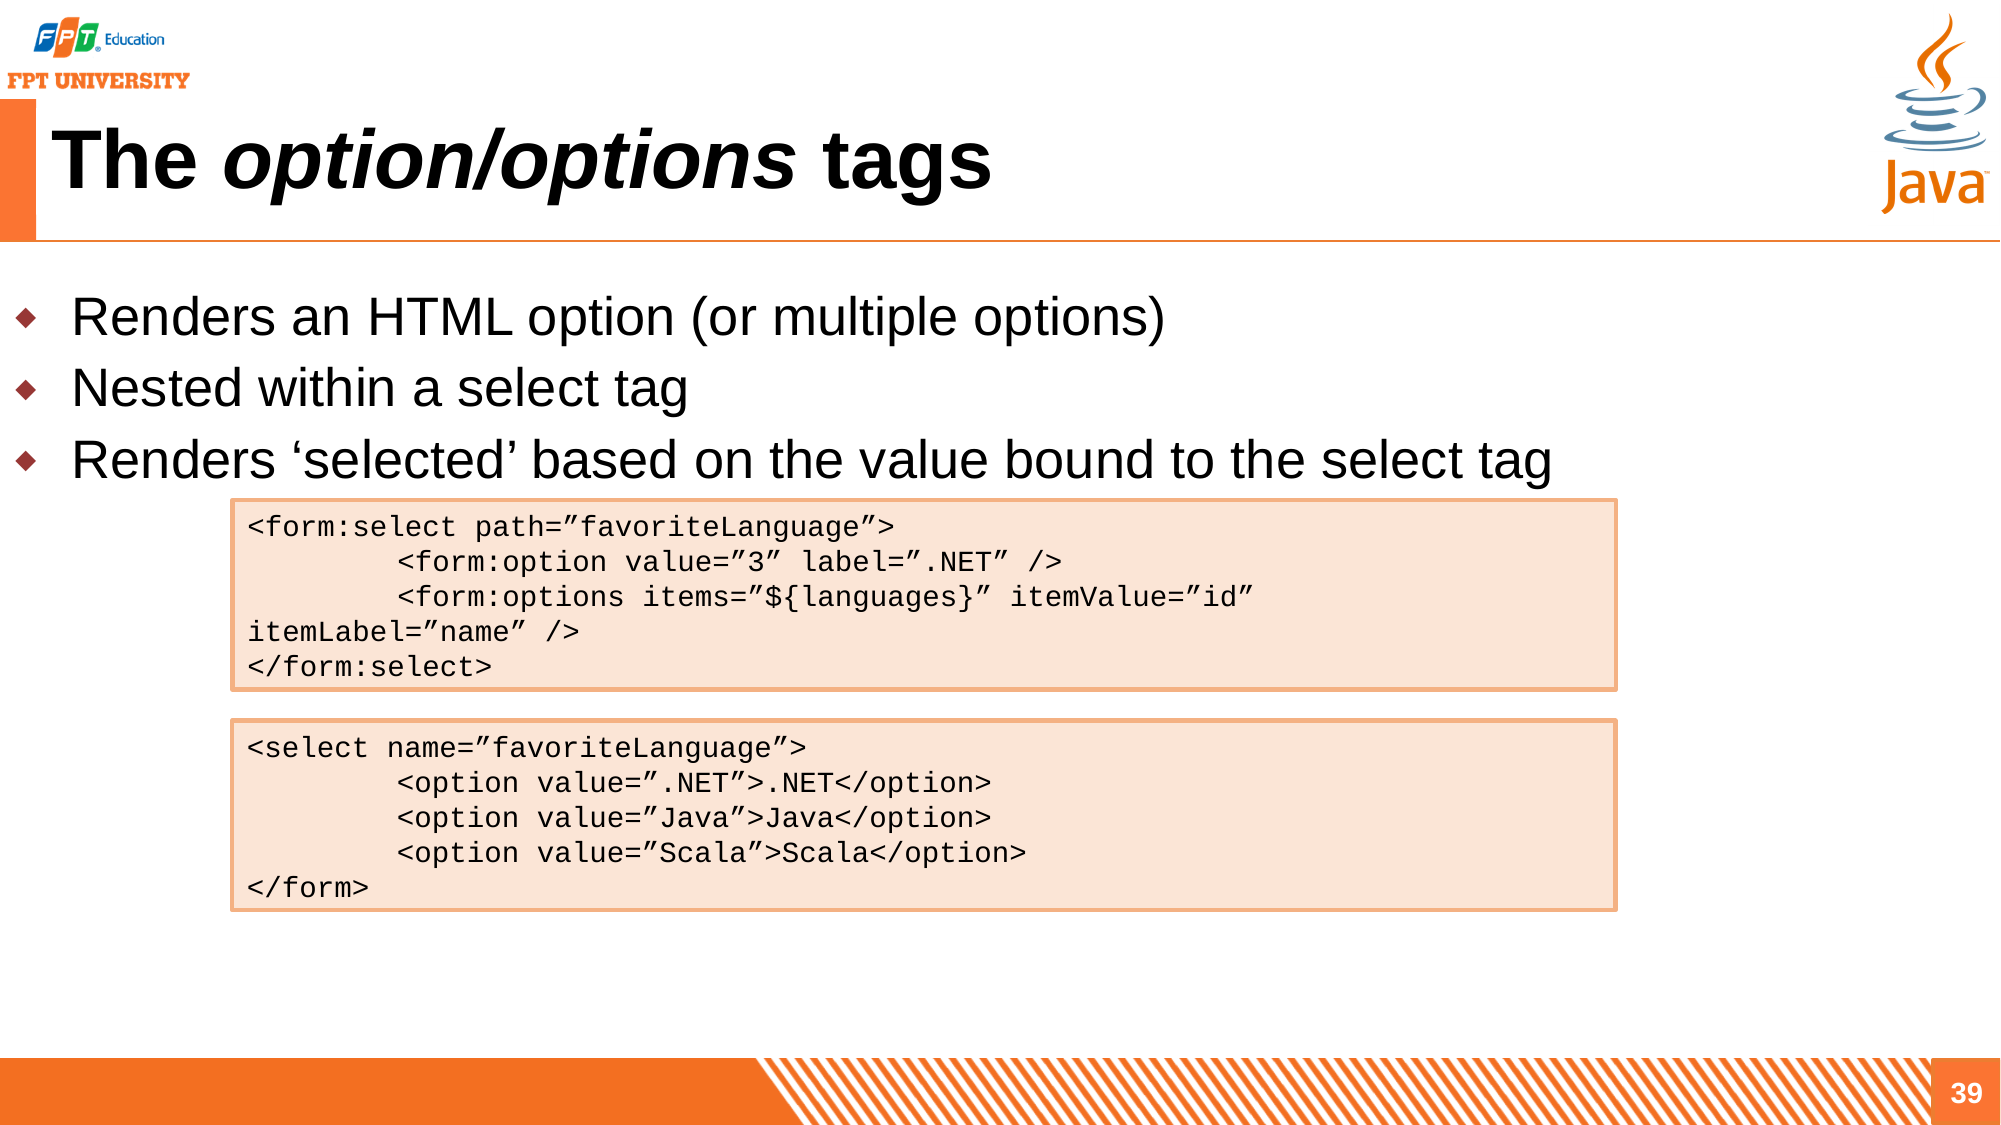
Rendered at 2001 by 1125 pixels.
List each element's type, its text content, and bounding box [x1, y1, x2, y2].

picture [0, 1058, 1934, 1125]
slide_number 39 [1933, 1059, 2000, 1124]
text_box <select name=”favoriteLanguage”> <option value=”.NET”>.NET</option> <option value=”Java”>Java</option> <option value=”Scala”>Scala</option> </form> [232, 720, 1616, 911]
text_box <form:select path=”favoriteLanguage”> <form:option value=”3” label=”.NET” /> <form:options items=”${languages}” itemValue=”id” itemLabel=”name” /> </form:select> [232, 499, 1616, 690]
list Renders an HTML option (or multiple options) Nested within a select tag Renders ‘selected’ based on the value bound to the select tag [0, 266, 2000, 1057]
picture [1868, 4, 2000, 226]
picture [0, 2, 197, 99]
title The option/options tags [36, 108, 1869, 215]
